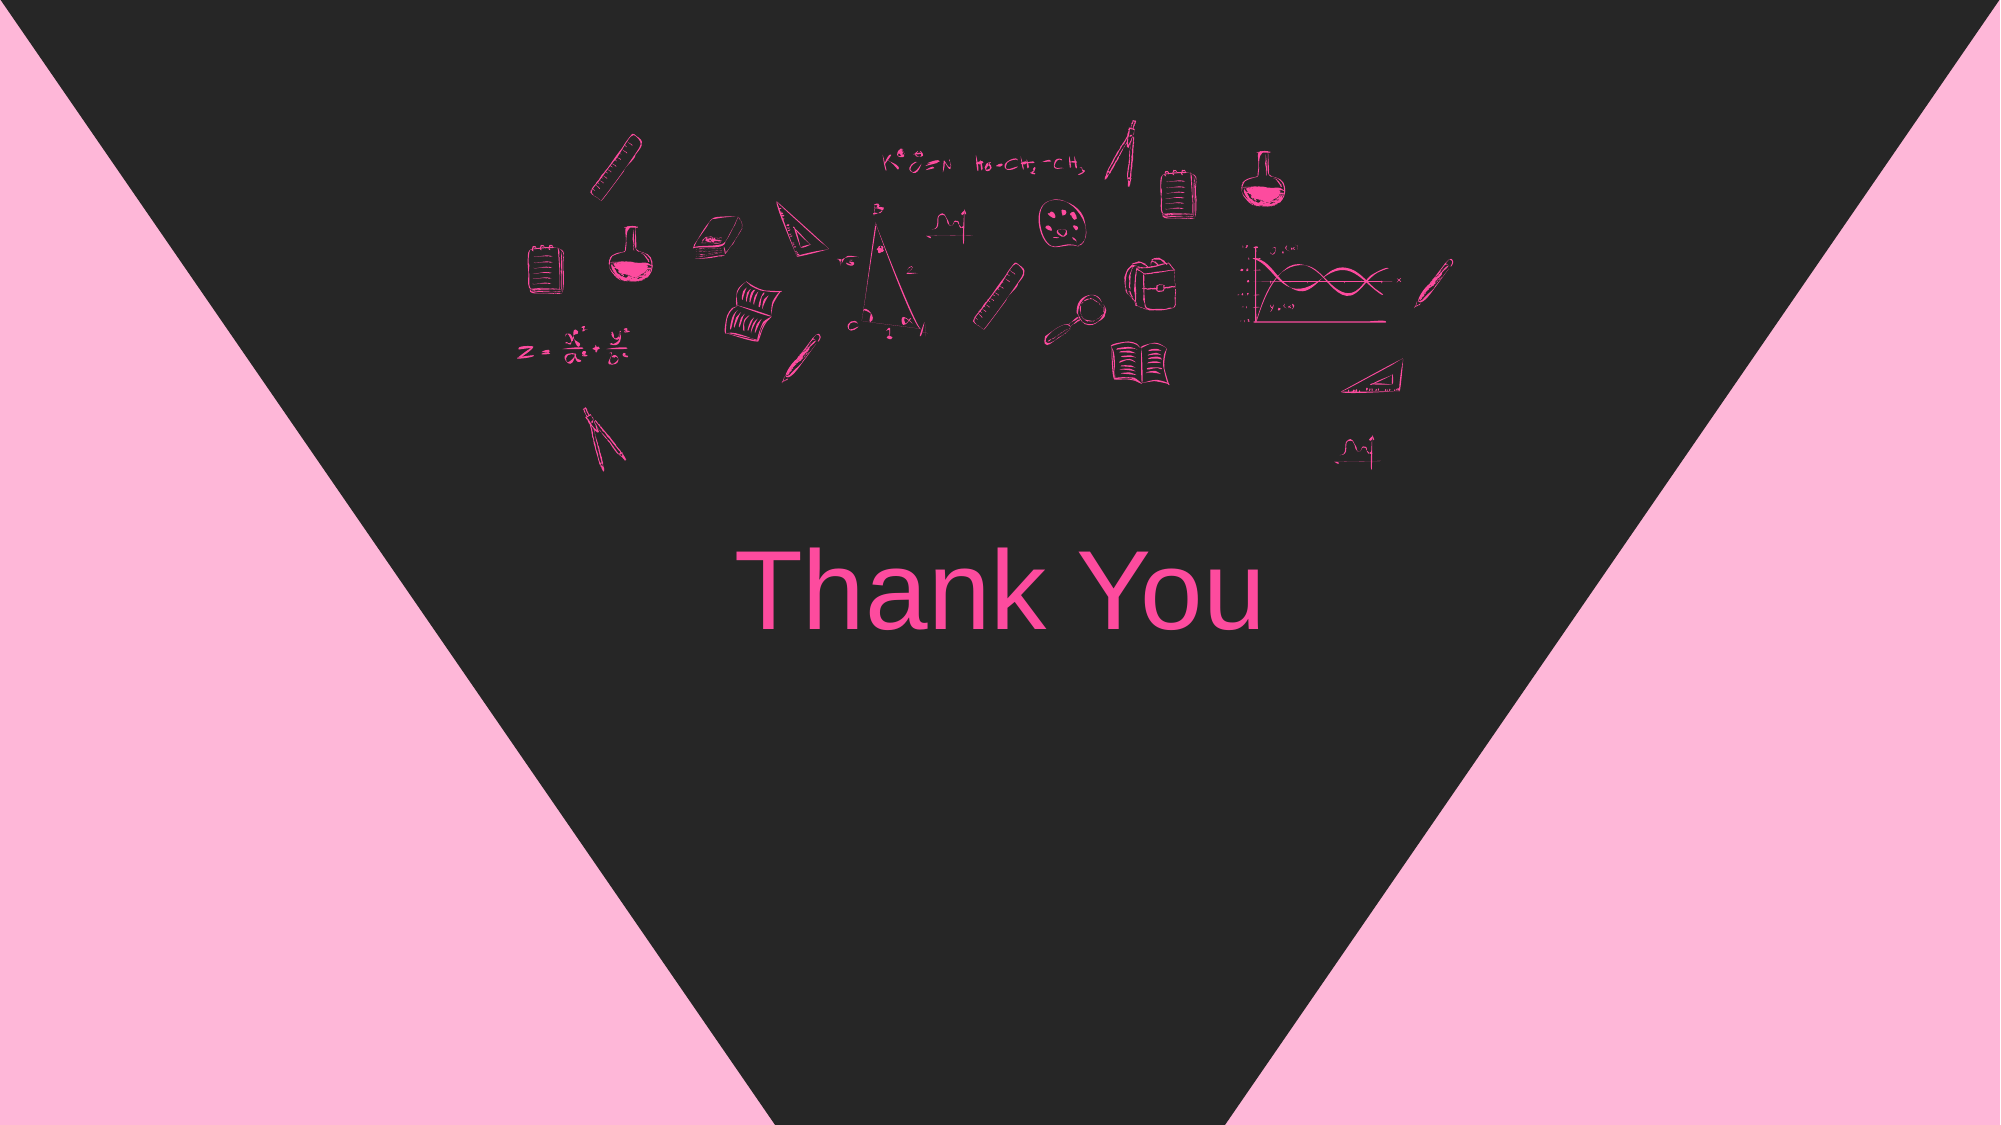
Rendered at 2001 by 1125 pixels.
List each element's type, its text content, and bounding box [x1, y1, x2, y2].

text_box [1038, 197, 1088, 248]
text_box Thank You [0, 510, 2000, 660]
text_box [1058, 286, 1088, 359]
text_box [1428, 252, 1439, 315]
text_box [580, 158, 655, 176]
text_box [1104, 336, 1178, 390]
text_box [796, 327, 806, 390]
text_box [1237, 244, 1402, 323]
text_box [608, 225, 654, 282]
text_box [527, 244, 565, 295]
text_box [517, 325, 631, 365]
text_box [1124, 257, 1177, 311]
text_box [882, 148, 1085, 175]
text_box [962, 287, 1038, 305]
text_box [0, 0, 2000, 510]
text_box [1241, 150, 1286, 207]
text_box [1332, 433, 1383, 472]
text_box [1111, 118, 1139, 185]
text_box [692, 215, 743, 259]
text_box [1339, 357, 1405, 395]
text_box [453, 660, 1547, 1125]
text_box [715, 283, 789, 338]
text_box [585, 403, 613, 471]
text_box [835, 205, 937, 338]
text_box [769, 206, 836, 244]
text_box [925, 207, 975, 246]
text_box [1160, 169, 1198, 220]
